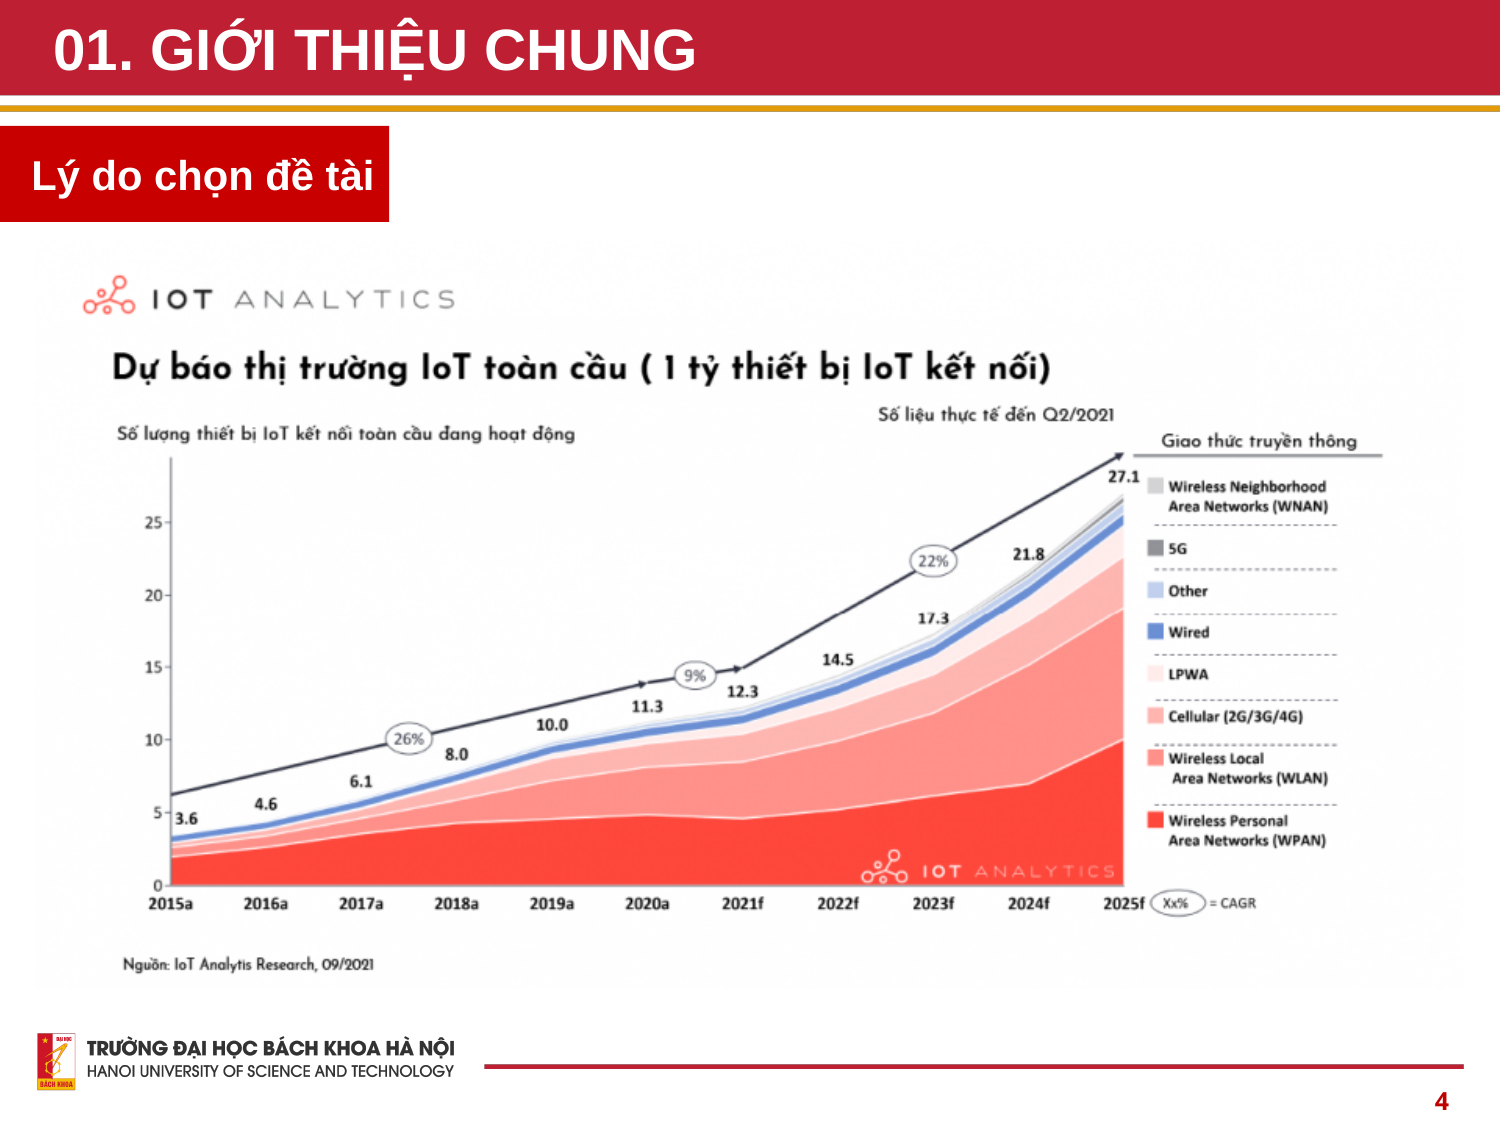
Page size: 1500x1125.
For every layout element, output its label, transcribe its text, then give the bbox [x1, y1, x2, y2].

title 01. GIỚI THIỆU CHUNG [38, 12, 1462, 87]
slide_number 4 [1126, 1078, 1464, 1125]
picture [0, 0, 1500, 1125]
text_box Lý do chọn đề tài [0, 125, 390, 223]
